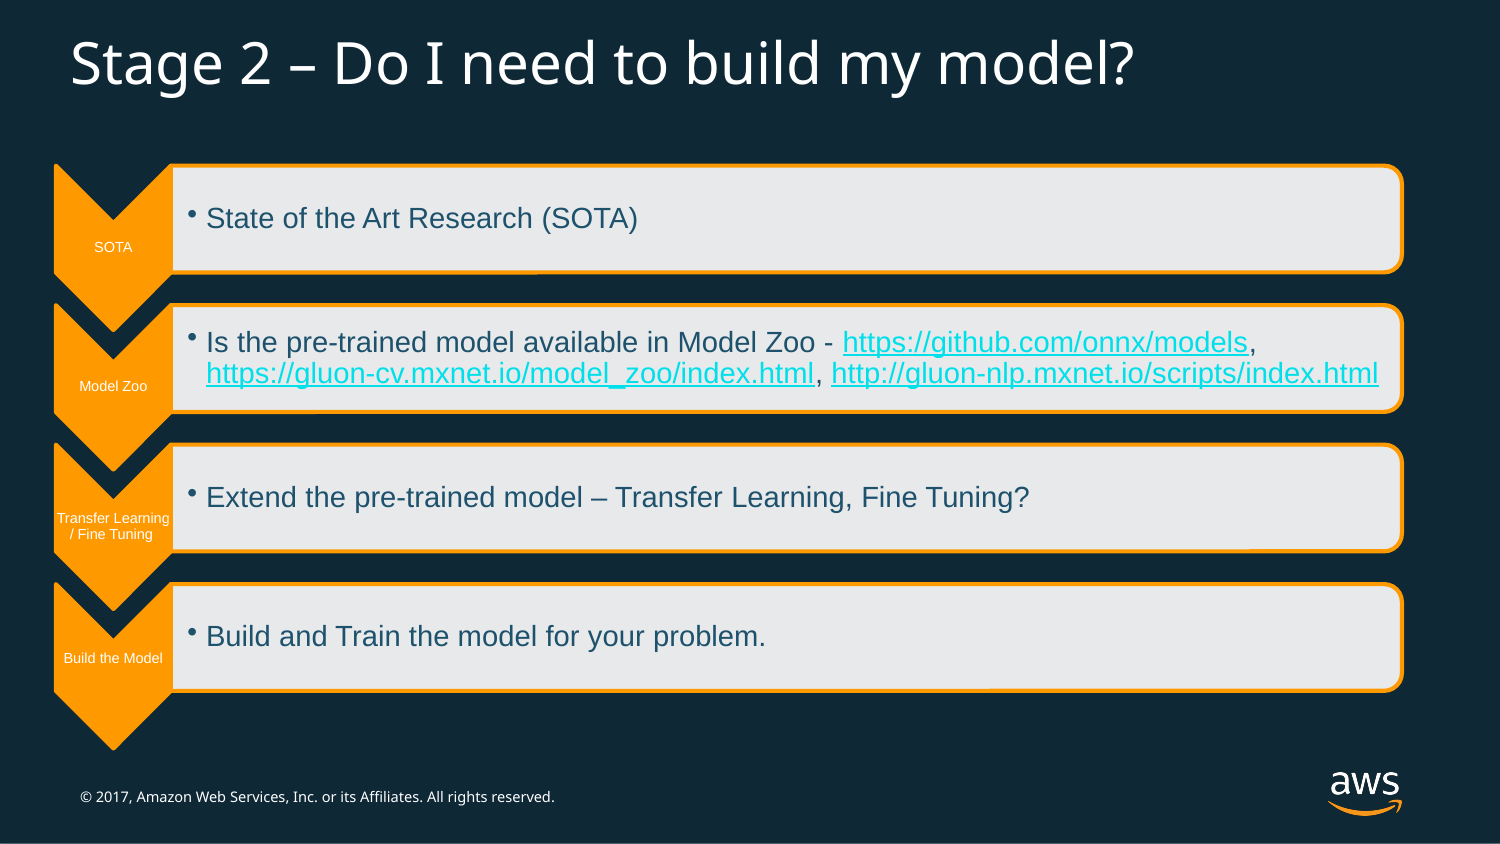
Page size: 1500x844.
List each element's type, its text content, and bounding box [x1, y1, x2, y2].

title Stage 2 – Do I need to build my model? [55, 18, 1402, 109]
picture [1328, 772, 1402, 816]
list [55, 165, 1403, 749]
